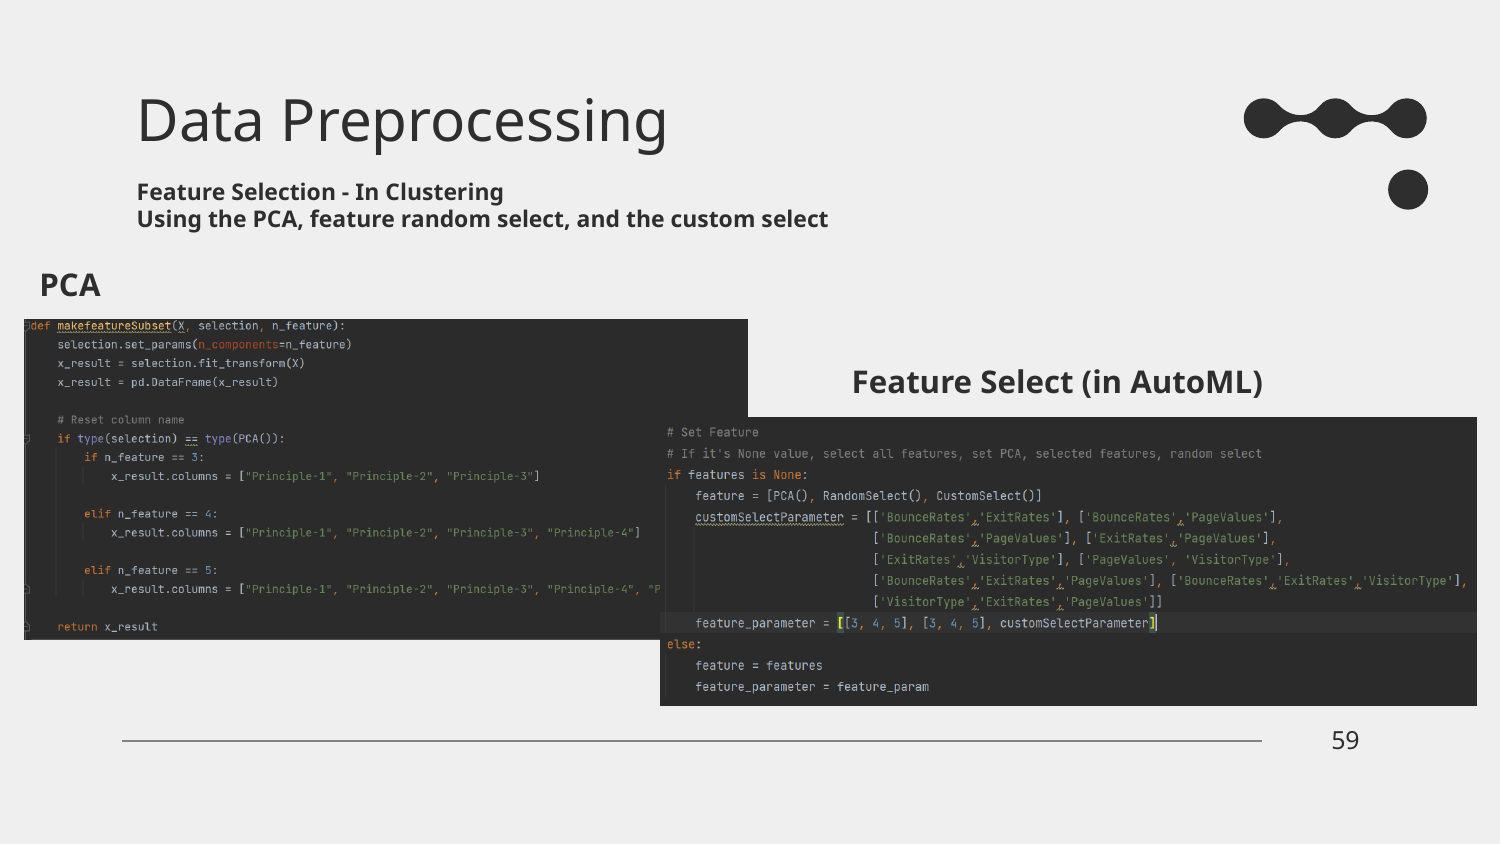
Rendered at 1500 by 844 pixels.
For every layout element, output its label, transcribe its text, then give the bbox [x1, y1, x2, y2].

subtitle PCA [24, 247, 577, 319]
picture [24, 319, 1477, 706]
title Data Preprocessing [121, 86, 1197, 150]
subtitle Feature Selection - In Clustering Using the PCA, feature random select, and the custom select [121, 168, 1120, 241]
slide_number 59 [1312, 725, 1379, 758]
subtitle Feature Select (in AutoML) [836, 345, 1390, 415]
